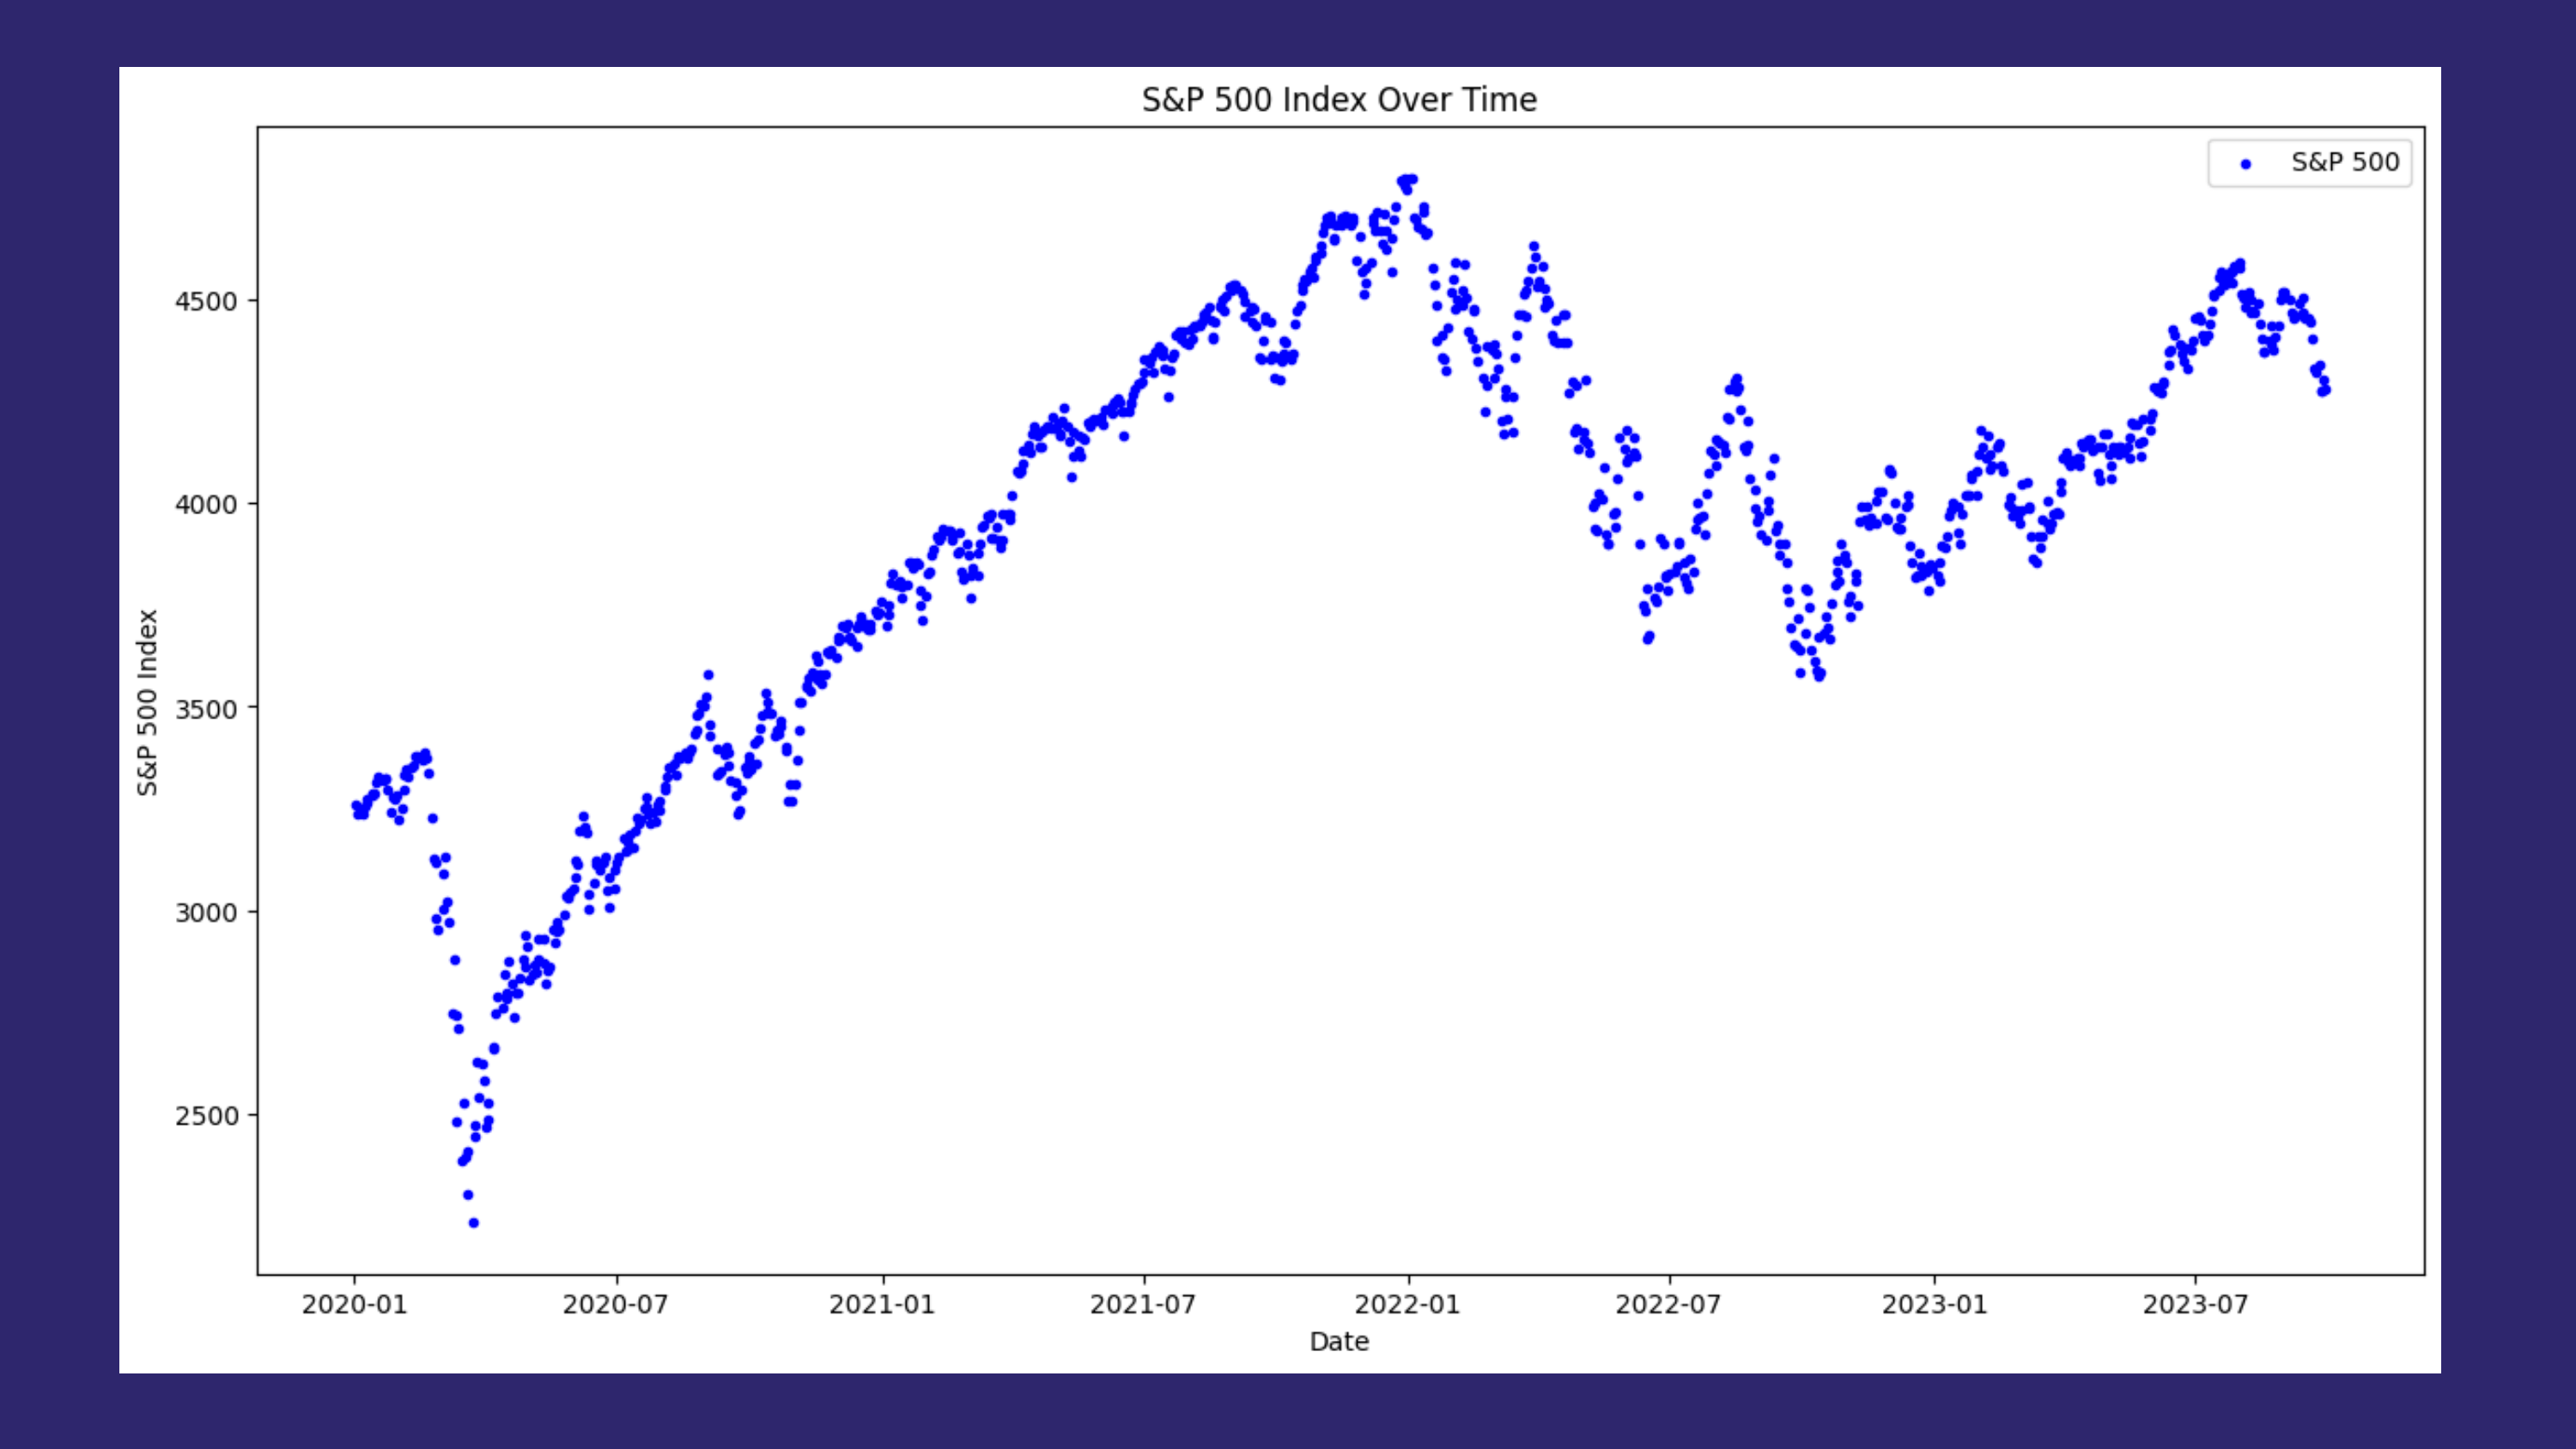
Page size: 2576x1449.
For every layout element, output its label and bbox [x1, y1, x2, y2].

text_box [119, 67, 2441, 1373]
